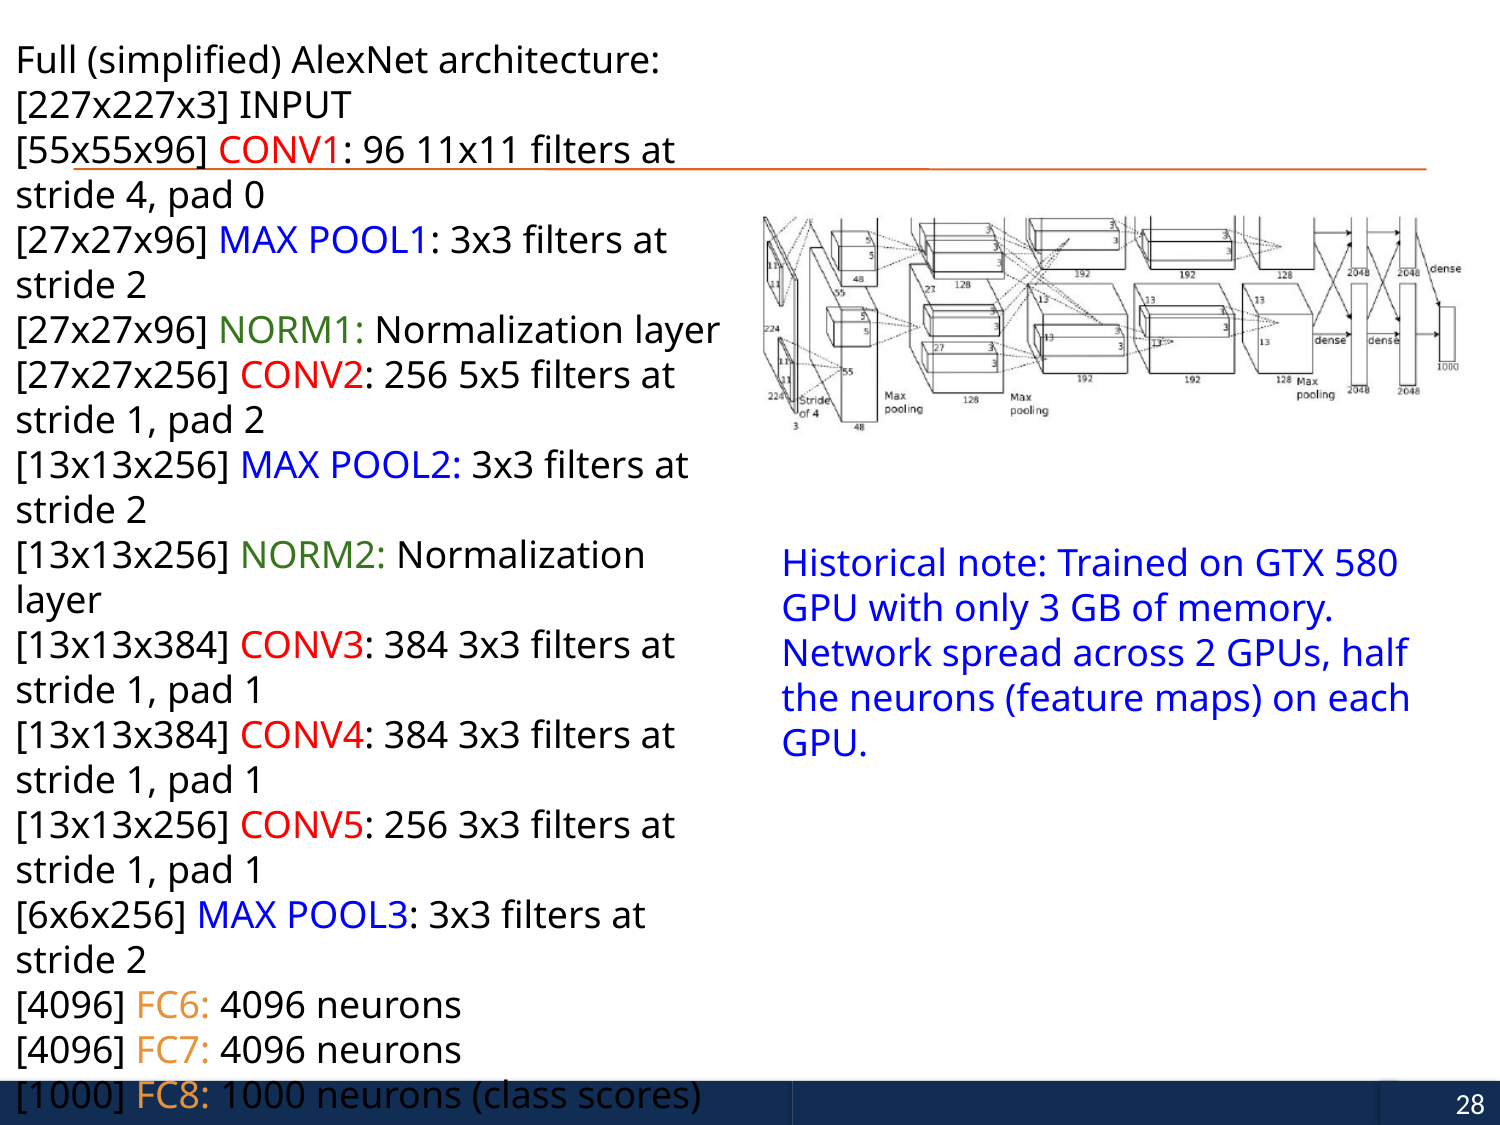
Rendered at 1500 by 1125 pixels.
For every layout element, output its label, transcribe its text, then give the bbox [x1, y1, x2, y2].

text_box Full (simplified) AlexNet architecture: [227x227x3] INPUT [55x55x96] CONV1: 96 11x11 filters at stride 4, pad 0 [27x27x96] MAX POOL1: 3x3 filters at stride 2 [27x27x96] NORM1: Normalization layer [27x27x256] CONV2: 256 5x5 filters at stride 1, pad 2 [13x13x256] MAX POOL2: 3x3 filters at stride 2 [13x13x256] NORM2: Normalization layer [13x13x384] CONV3: 384 3x3 filters at stride 1, pad 1 [13x13x384] CONV4: 384 3x3 filters at stride 1, pad 1 [13x13x256] CONV5: 256 3x3 filters at stride 1, pad 1 [6x6x256] MAX POOL3: 3x3 filters at stride 2 [4096] FC6: 4096 neurons [4096] FC7: 4096 neurons [1000] FC8: 1000 neurons (class scores) [0, 28, 751, 1124]
text_box Historical note: Trained on GTX 580 GPU with only 3 GB of memory. Network spread across 2 GPUs, half the neurons (feature maps) on each GPU. [766, 531, 1500, 772]
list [750, 188, 1479, 459]
